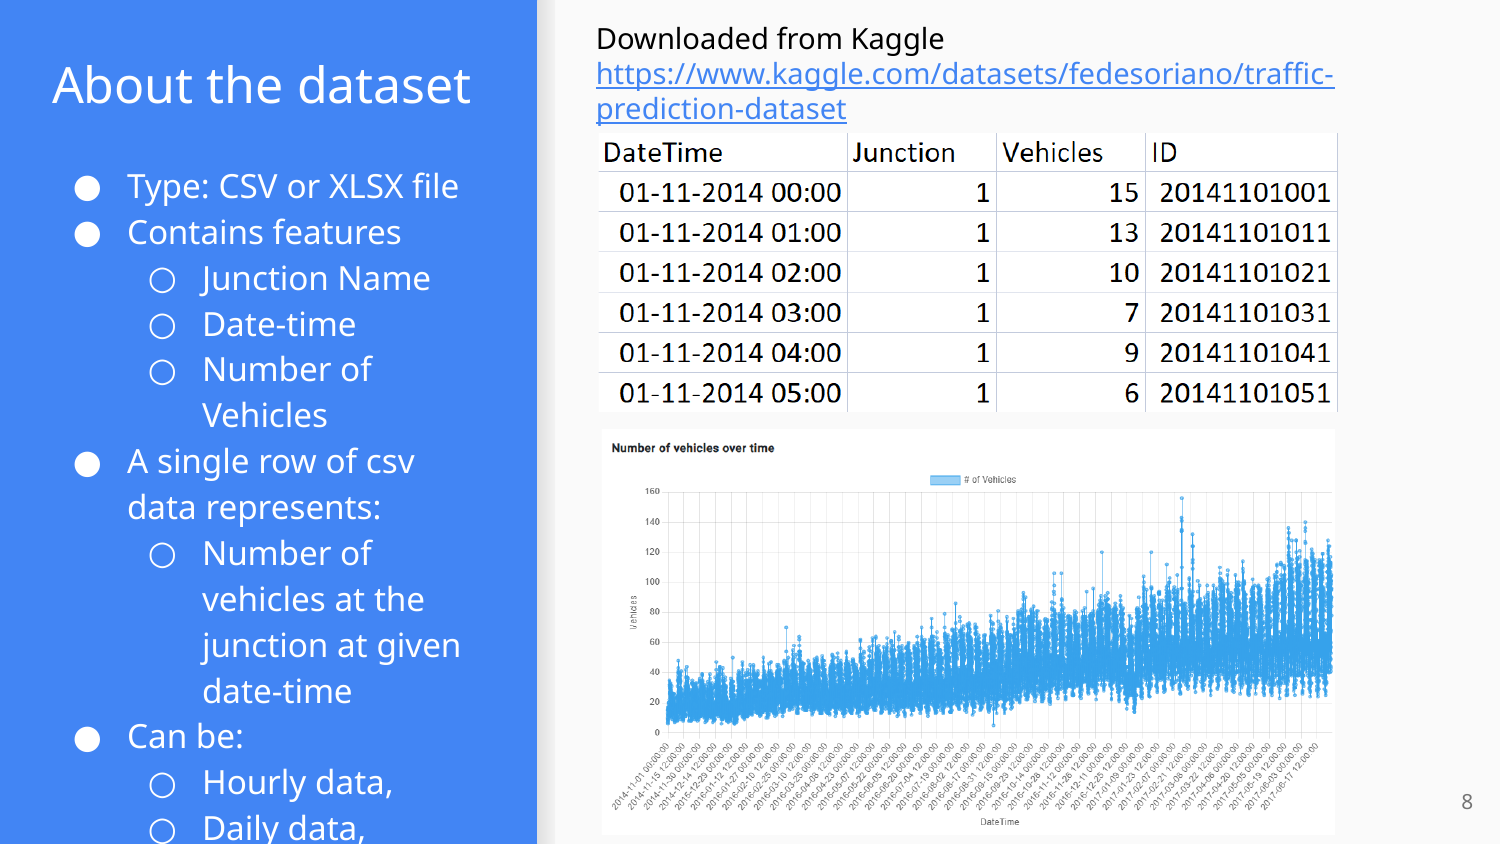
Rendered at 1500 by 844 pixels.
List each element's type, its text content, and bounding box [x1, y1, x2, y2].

slide_number ‹#› [1398, 770, 1489, 835]
list Type: CSV or XLSX file Contains features Junction Name Date-time Number of Vehicles A single row of csv data represents: Number of vehicles at the junction at given date-time Can be: Hourly data, Daily data, Monthly data [37, 144, 498, 663]
picture [598, 133, 1339, 412]
picture [601, 429, 1336, 836]
text_box Downloaded from Kaggle https://www.kaggle.com/datasets/fedesoriano/traffic-prediction-dataset [580, 5, 1399, 141]
title About the dataset [37, 5, 498, 144]
